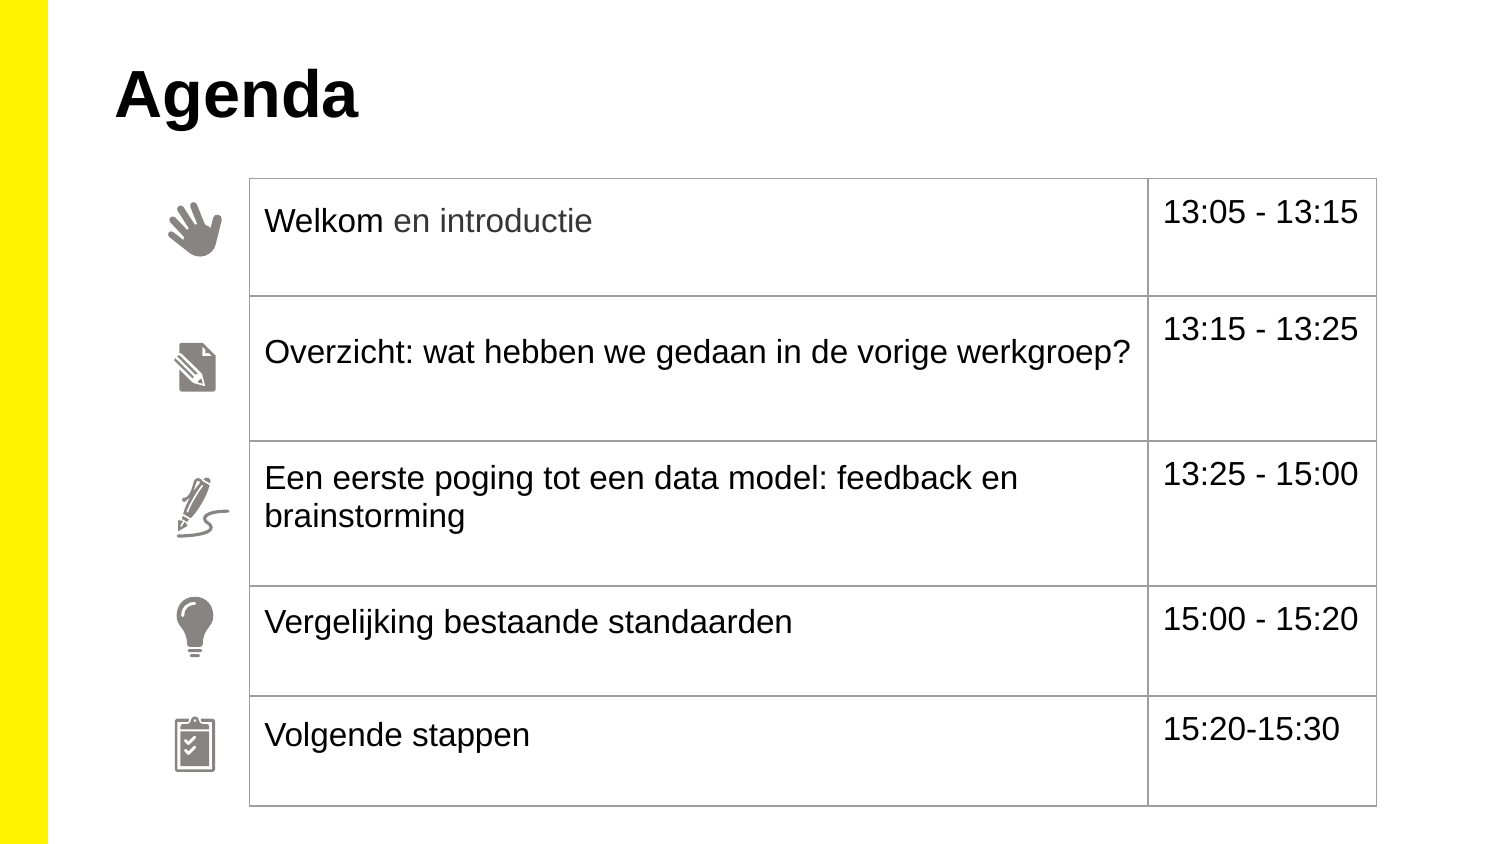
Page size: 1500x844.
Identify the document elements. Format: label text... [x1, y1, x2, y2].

table_cell Overzicht: wat hebben we gedaan in de vorige werkgroep? [250, 297, 1147, 440]
text_box [176, 596, 214, 647]
text_box [179, 342, 216, 392]
table_header 13:05 - 13:15 [1149, 179, 1376, 295]
text_box [189, 654, 201, 658]
table_header Welkom en introductie [250, 179, 1147, 295]
text_box [174, 716, 216, 772]
table_cell 15:00 - 15:20 [1149, 587, 1376, 695]
text_box [176, 509, 230, 538]
table_cell Een eerste poging tot een data model: feedback en brainstorming [250, 442, 1147, 585]
table_cell 13:25 - 15:00 [1149, 442, 1376, 585]
text_box Agenda [103, 44, 1397, 167]
text_box [88, 690, 340, 828]
table_cell 15:20-15:30 [1149, 697, 1376, 805]
text_box [168, 202, 222, 257]
text_box [174, 355, 198, 379]
table_cell 13:15 - 13:25 [1149, 297, 1376, 440]
table_cell Volgende stappen [250, 697, 1147, 805]
table_cell Vergelijking bestaande standaarden [250, 587, 1147, 695]
text_box [187, 649, 203, 653]
text_box [178, 477, 211, 532]
